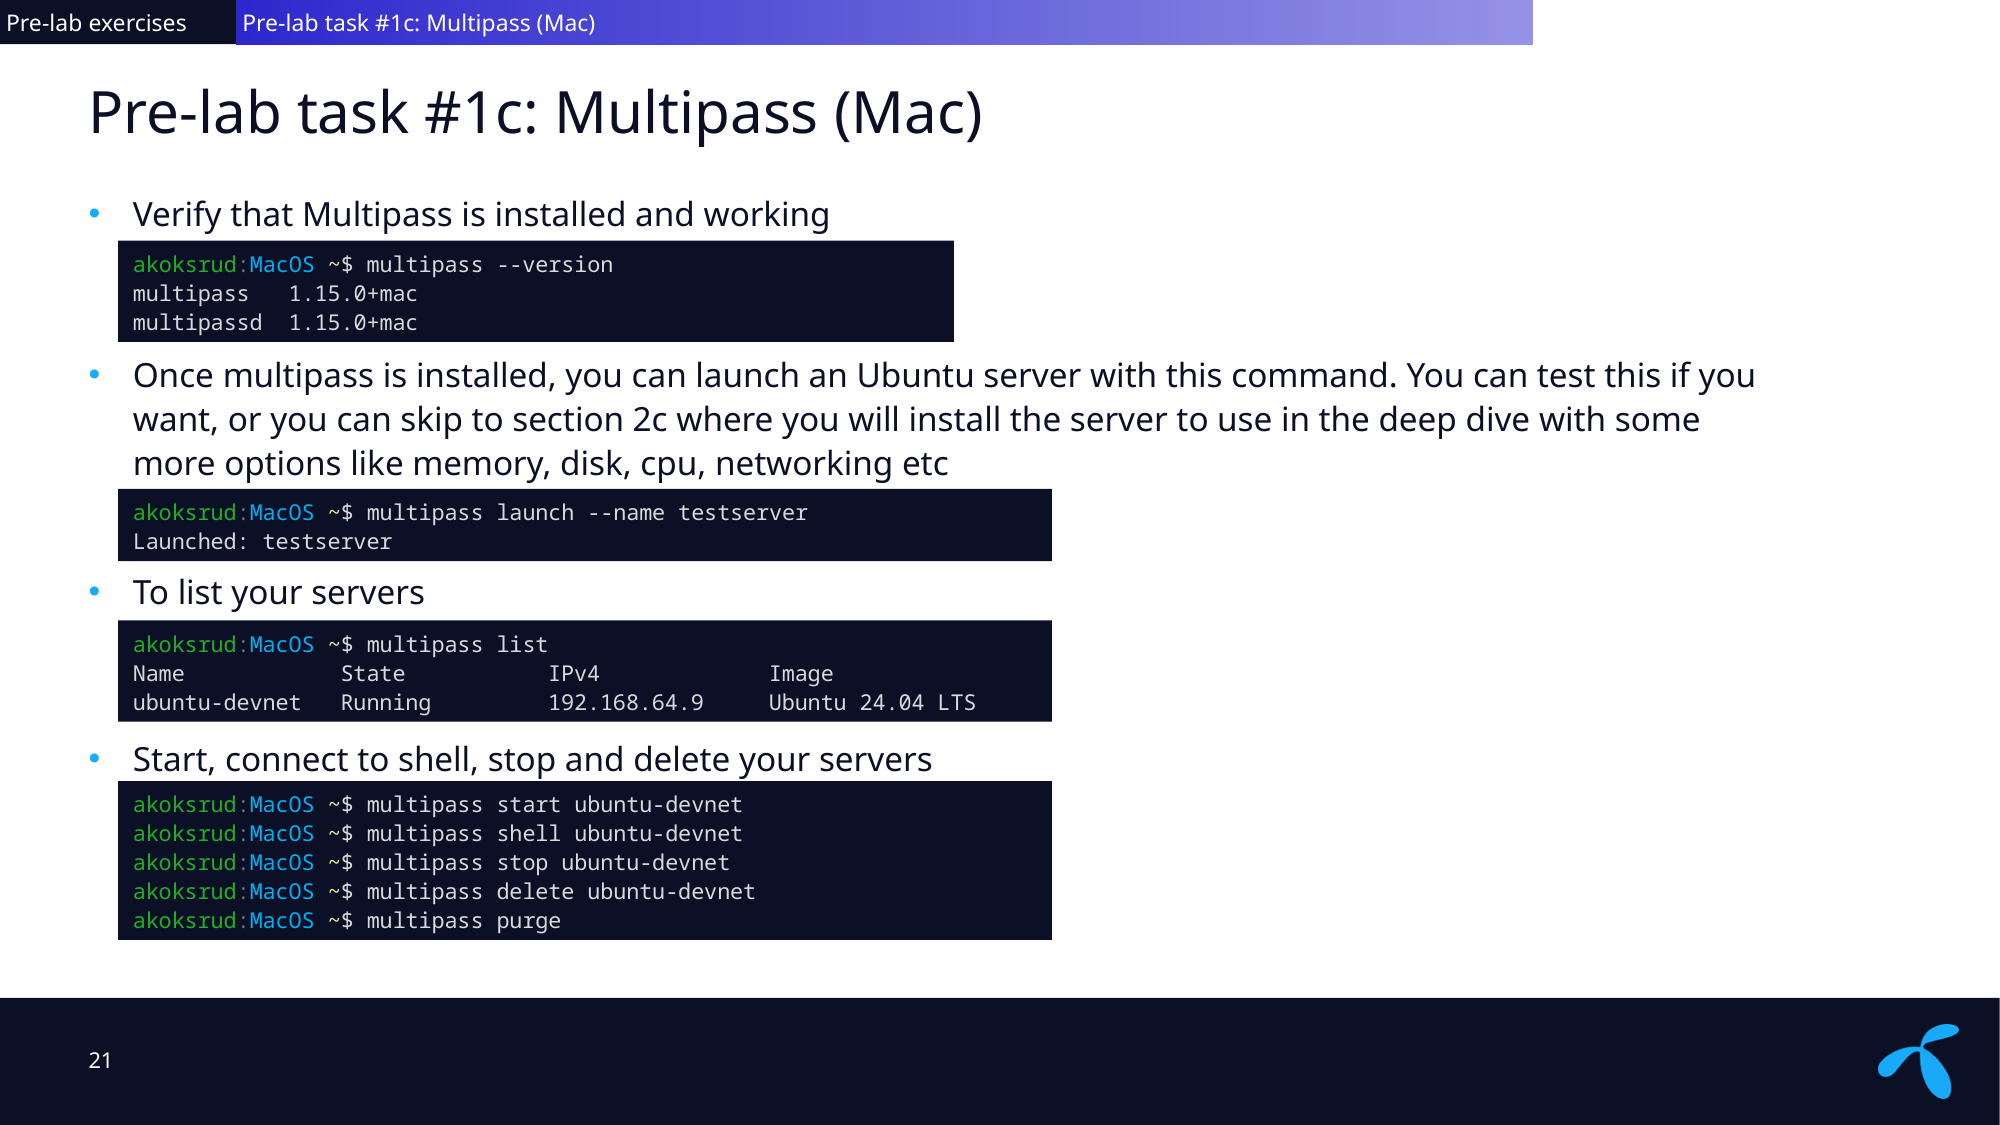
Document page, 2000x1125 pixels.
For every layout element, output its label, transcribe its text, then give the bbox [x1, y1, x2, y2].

text_box akoksrud:MacOS ~$ multipass start ubuntu-devnet akoksrud:MacOS ~$ multipass shell ubuntu-devnet akoksrud:MacOS ~$ multipass stop ubuntu-devnet akoksrud:MacOS ~$ multipass delete ubuntu-devnet akoksrud:MacOS ~$ multipass purge [118, 781, 1052, 940]
picture [1878, 1024, 1959, 1099]
text_box akoksrud:MacOS ~$ multipass list Name State IPv4 Image ubuntu-devnet Running 192.168.64.9 Ubuntu 24.04 LTS [118, 620, 1052, 722]
text_box akoksrud:MacOS ~$ multipass launch --name testserver Launched: testserver [118, 488, 1052, 562]
slide_number 21 [88, 1024, 237, 1099]
title Pre-lab task #1c: Multipass (Mac) [88, 70, 1911, 160]
footer Pre-lab exercises [0, 0, 236, 45]
list Verify that Multipass is installed and working Once multipass is installed, you can launch an Ubuntu server with this command. You can test this if you want, or you can skip to section 2c where you will install the server to use in the deep dive with some more options like memory, disk, cpu, networking etc To list your servers Start, connect to shell, stop and delete your servers [88, 160, 1778, 1032]
text_box Pre-lab task #1c: Multipass (Mac) [236, 0, 1533, 45]
text_box akoksrud:MacOS ~$ multipass --version multipass 1.15.0+mac multipassd 1.15.0+mac [118, 240, 954, 342]
